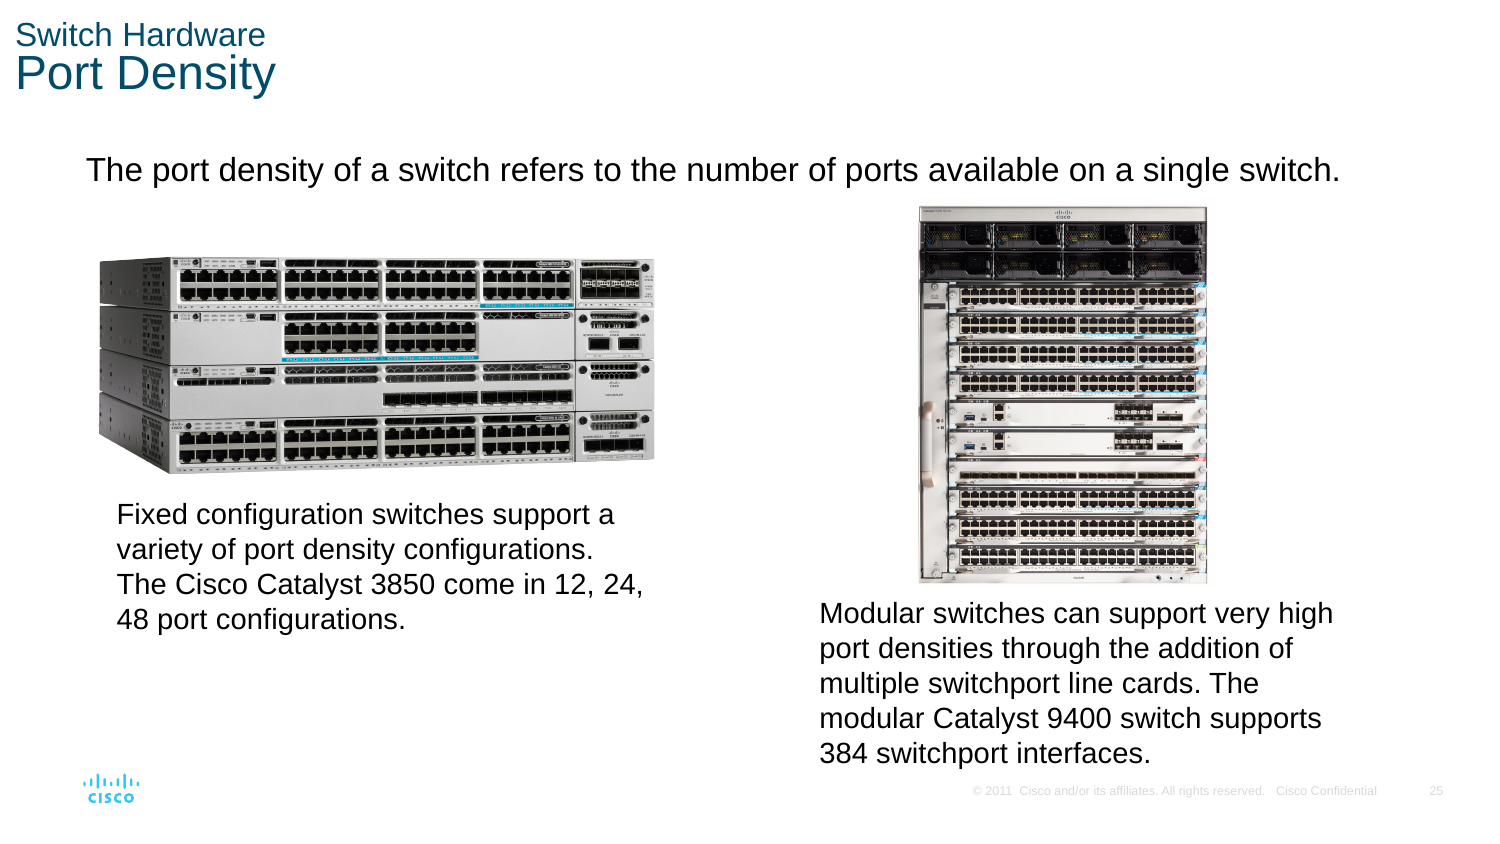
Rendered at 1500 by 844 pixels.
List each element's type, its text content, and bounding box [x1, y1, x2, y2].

picture [913, 197, 1216, 588]
text_box Fixed configuration switches support a variety of port density configurations. The Cisco Catalyst 3850 come in 12, 24, 48 port configurations. [101, 497, 667, 643]
text_box Modular switches can support very high port densities through the addition of multiple switchport line cards. The modular Catalyst 9400 switch supports 384 switchport interfaces. [804, 587, 1382, 777]
list The port density of a switch refers to the number of ports available on a single switch. [70, 140, 1430, 212]
picture [70, 236, 684, 489]
title Switch Hardware Port Density [0, 0, 1500, 121]
